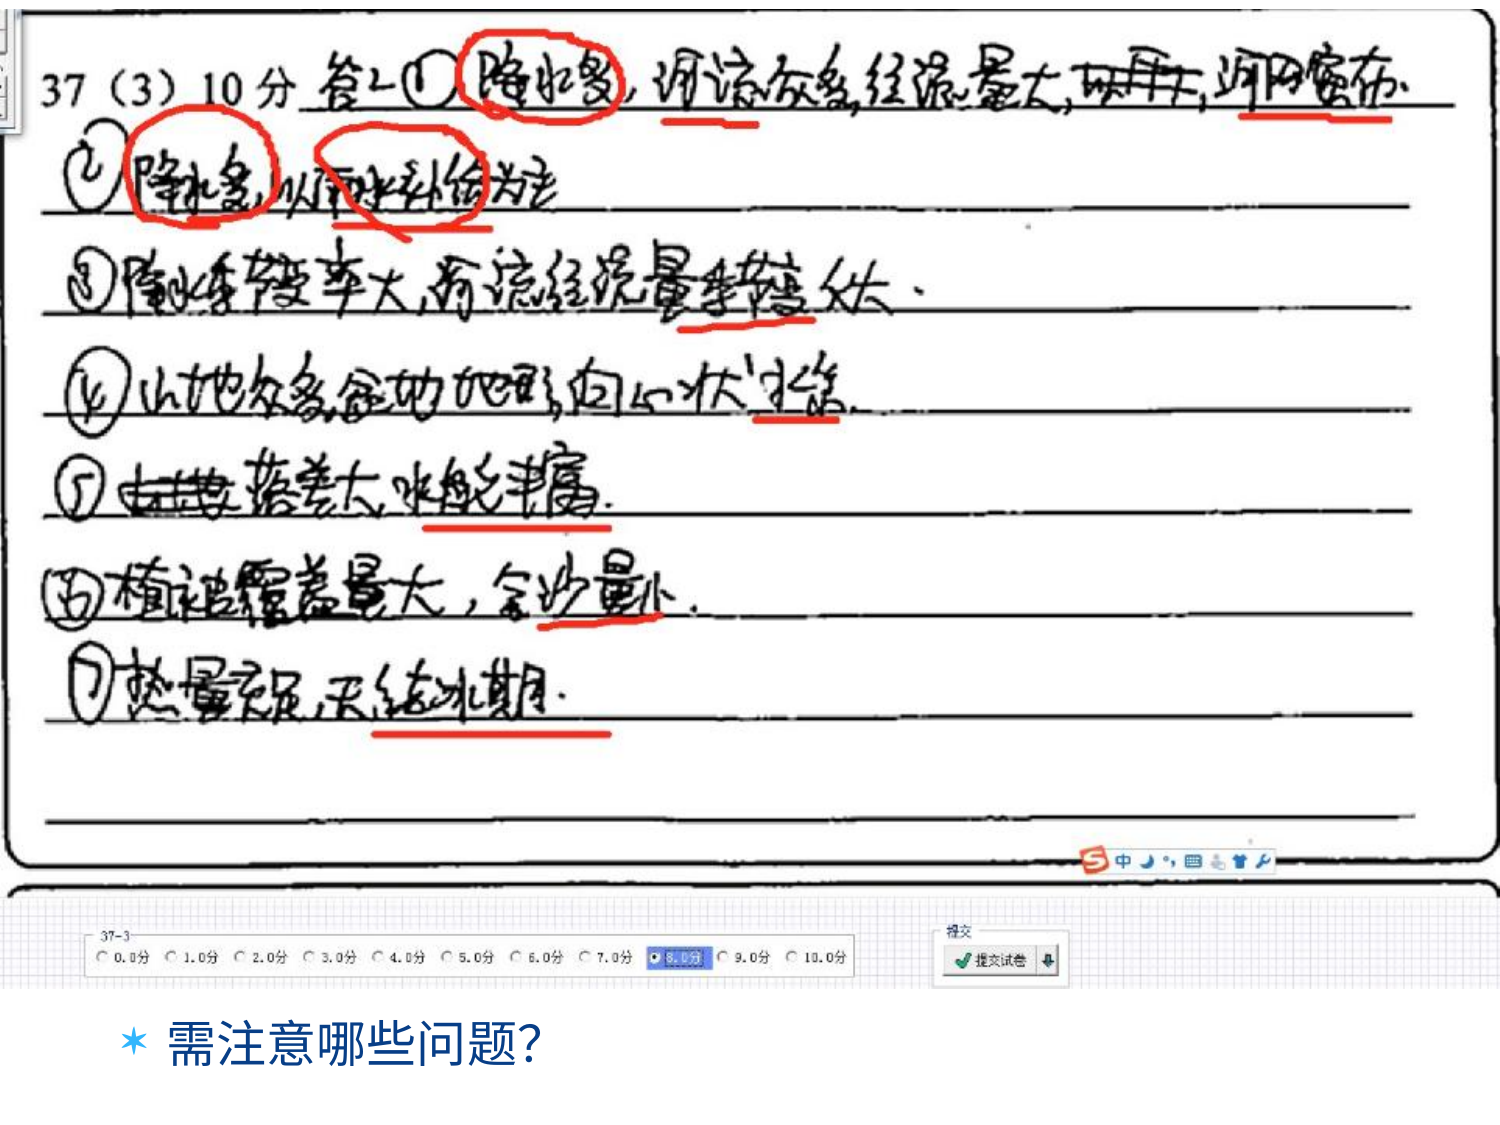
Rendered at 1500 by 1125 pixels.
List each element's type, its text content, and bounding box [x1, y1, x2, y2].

list 需注意哪些问题？ [106, 1004, 1288, 1108]
picture [0, 9, 1500, 990]
